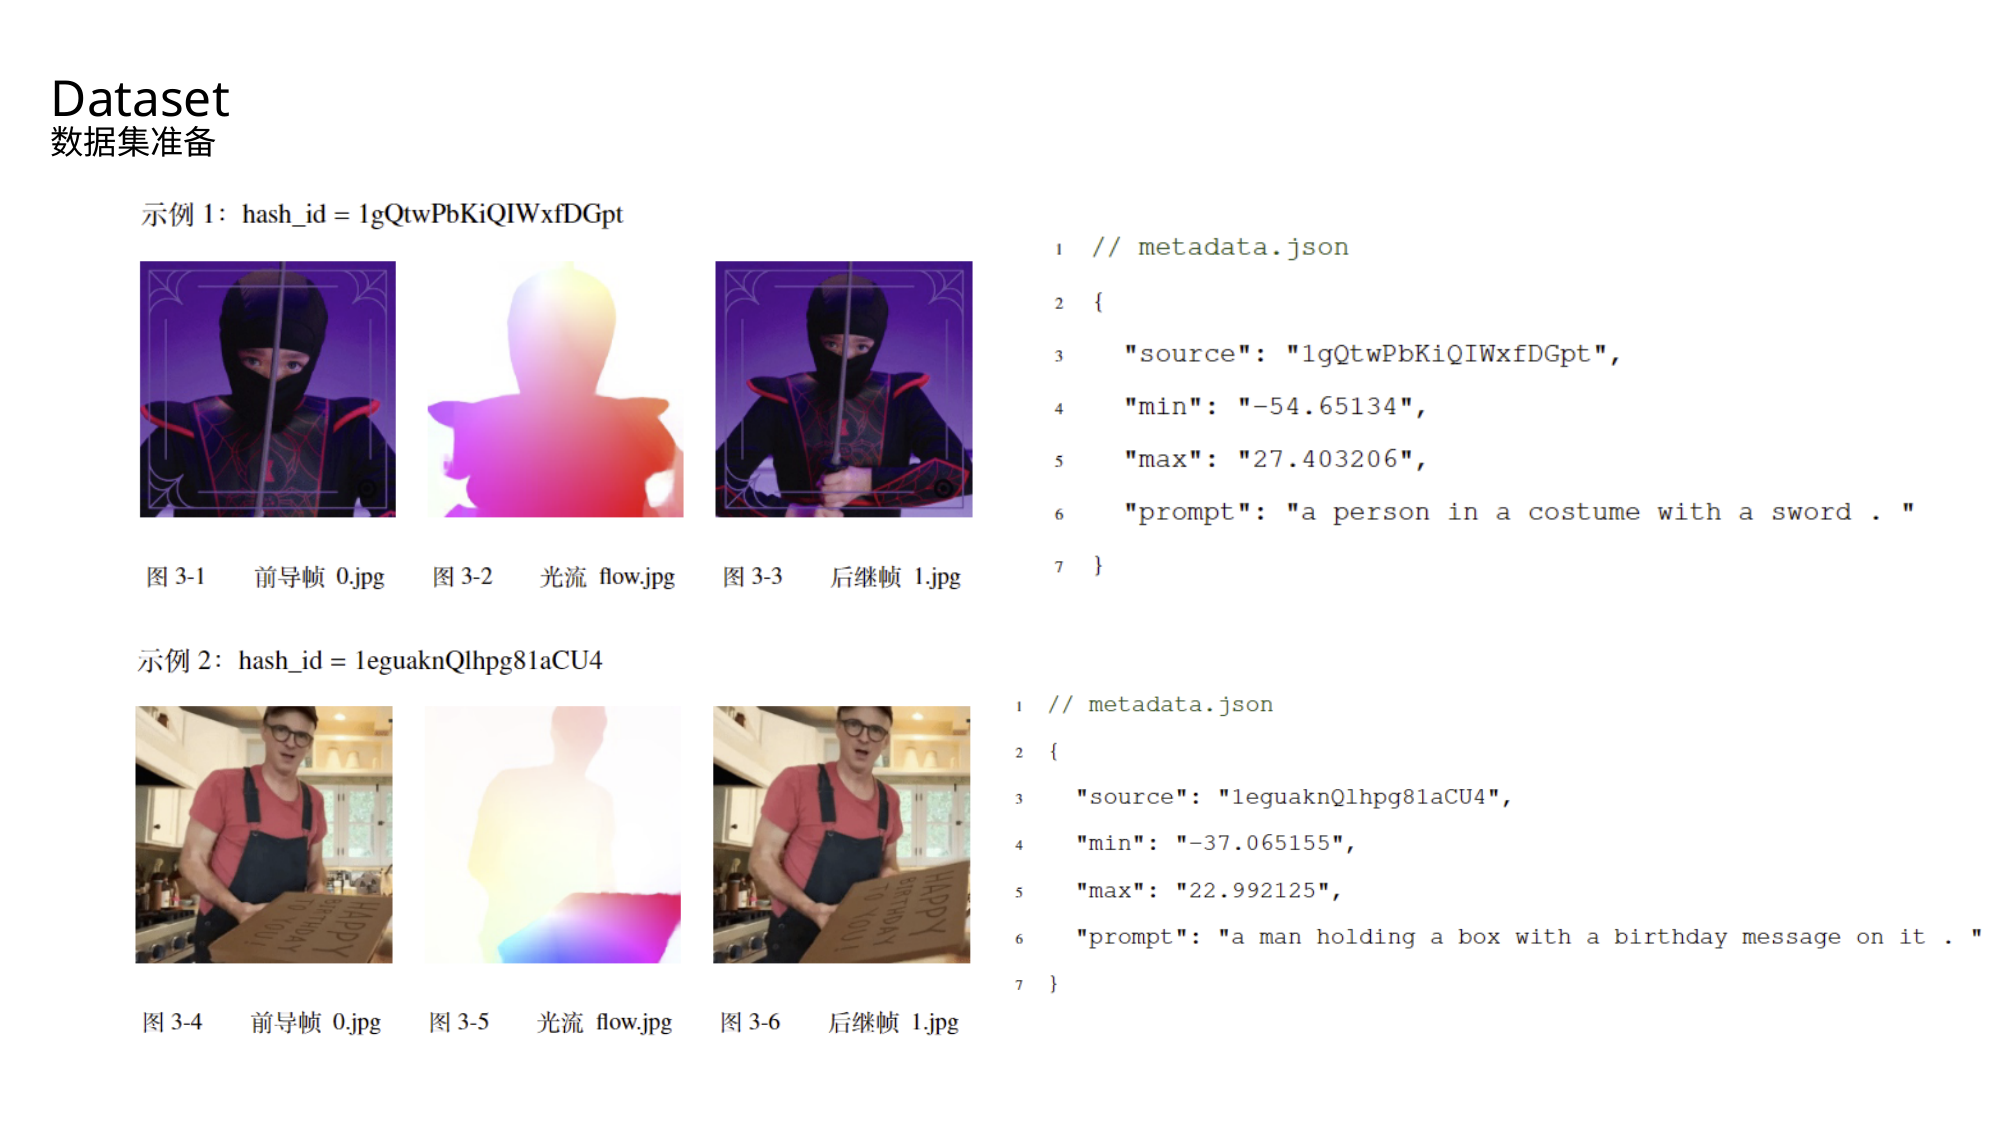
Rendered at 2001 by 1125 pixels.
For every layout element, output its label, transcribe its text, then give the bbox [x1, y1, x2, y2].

picture [102, 639, 997, 1055]
picture [1026, 223, 1937, 585]
picture [1001, 687, 2000, 1007]
text_box Dataset [35, 65, 1112, 118]
text_box 数据集准备 [35, 118, 1112, 172]
picture [120, 196, 997, 611]
